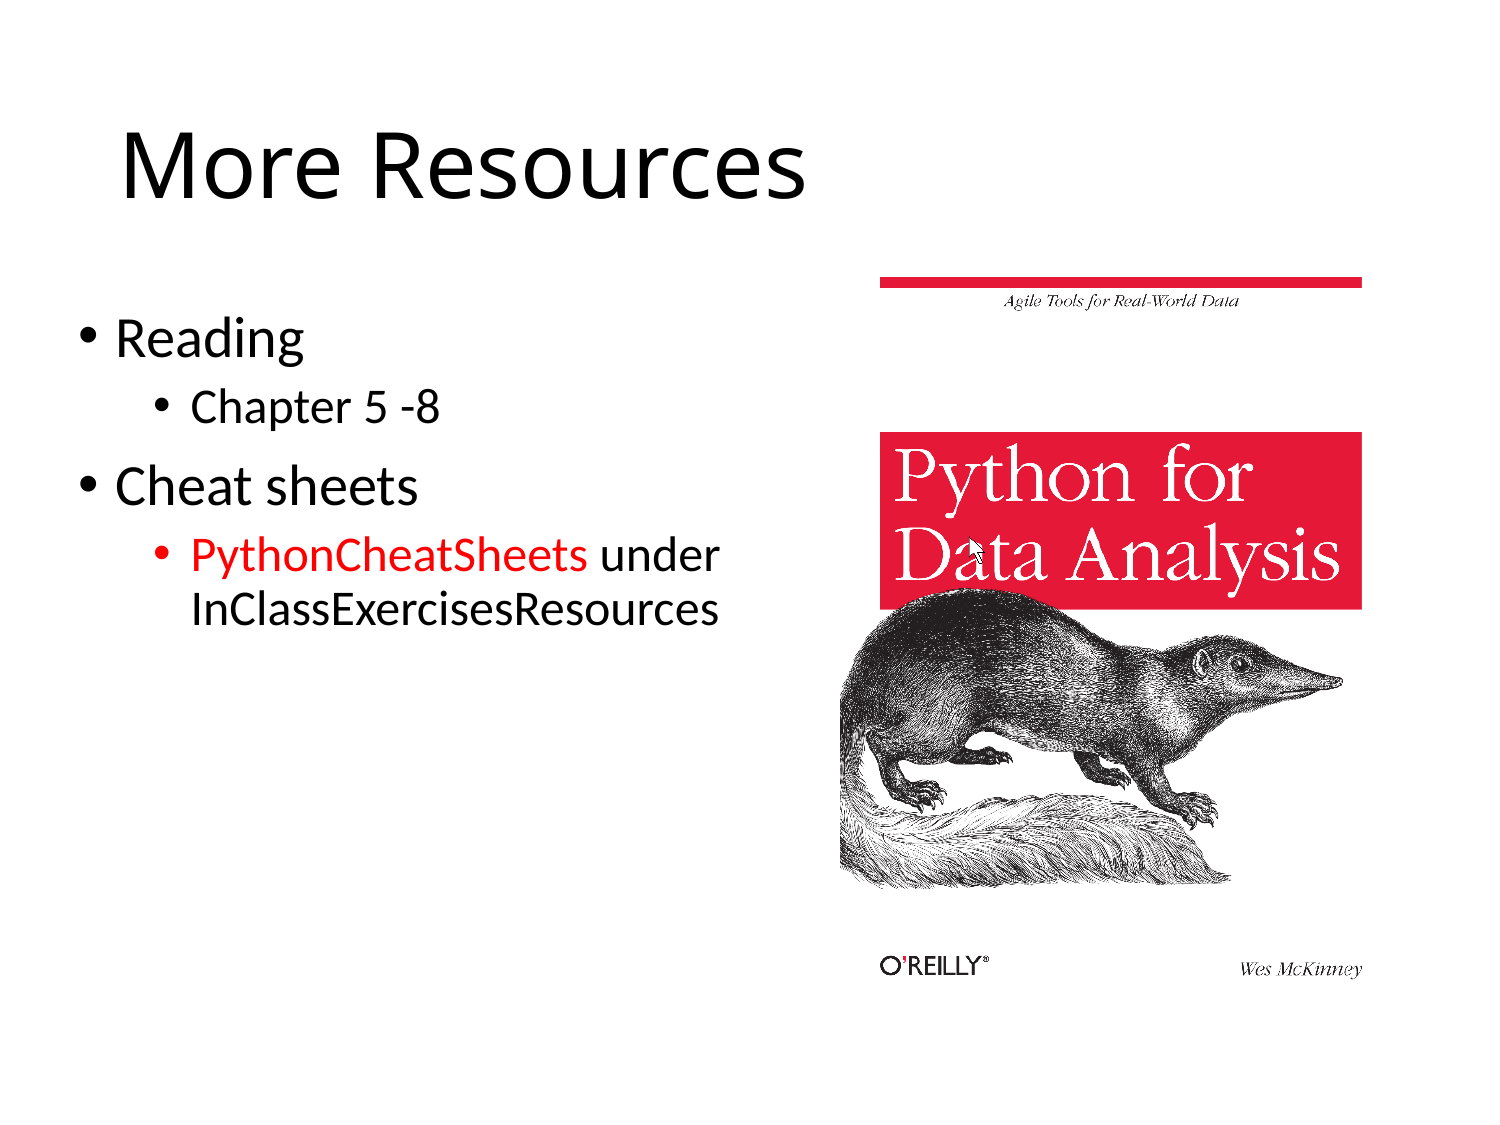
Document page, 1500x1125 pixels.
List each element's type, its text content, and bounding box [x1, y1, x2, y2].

list Reading Chapter 5 -8 Cheat sheets PythonCheatSheets under InClassExercisesResources [63, 299, 778, 1014]
picture [840, 277, 1397, 989]
title More Resources [103, 59, 1397, 278]
